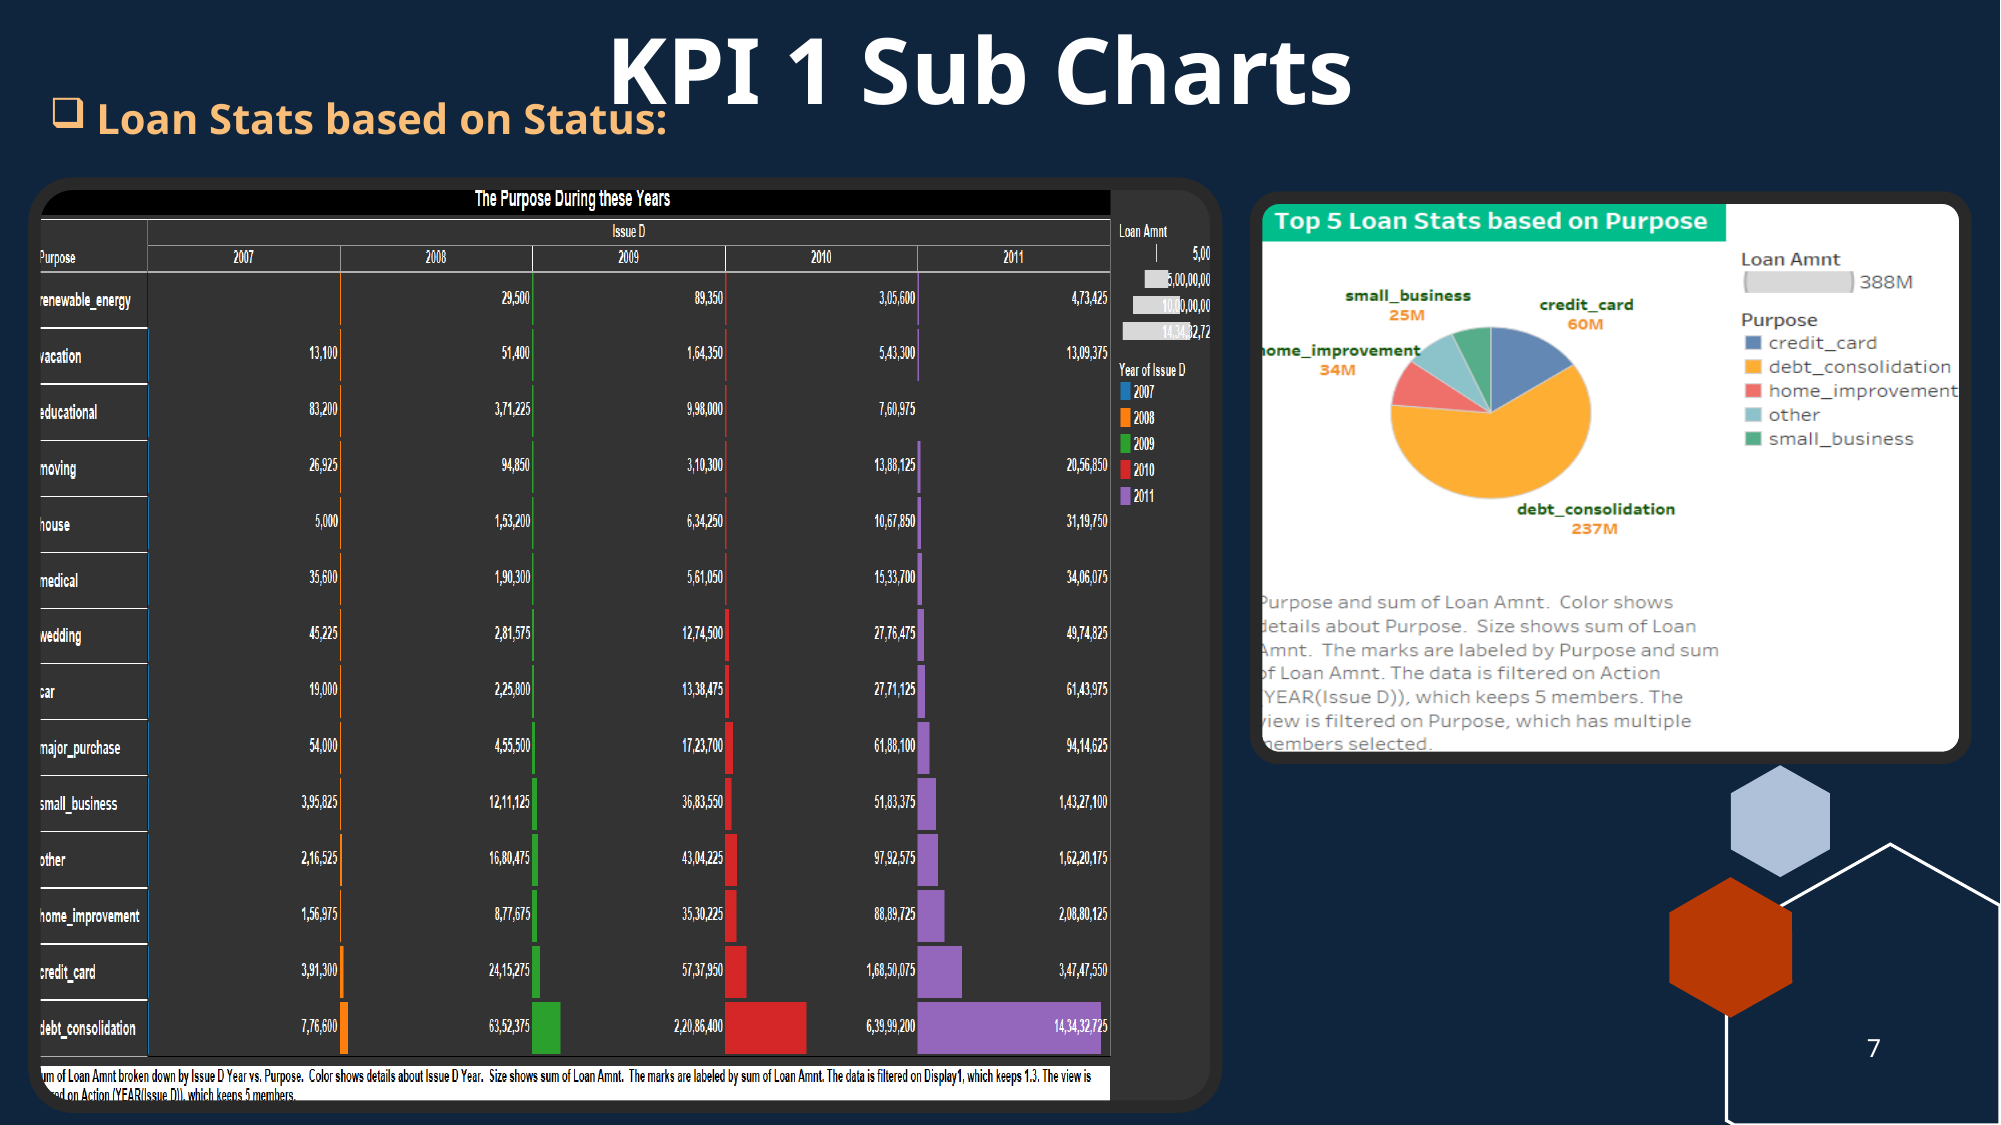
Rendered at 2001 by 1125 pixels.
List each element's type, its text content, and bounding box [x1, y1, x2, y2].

title KPI 1 Sub Charts [87, 18, 1874, 123]
text_box 7 [1836, 1019, 1912, 1080]
picture [1256, 197, 1966, 758]
text_box Loan Stats based on Status: [34, 98, 907, 183]
picture [34, 183, 1217, 1107]
